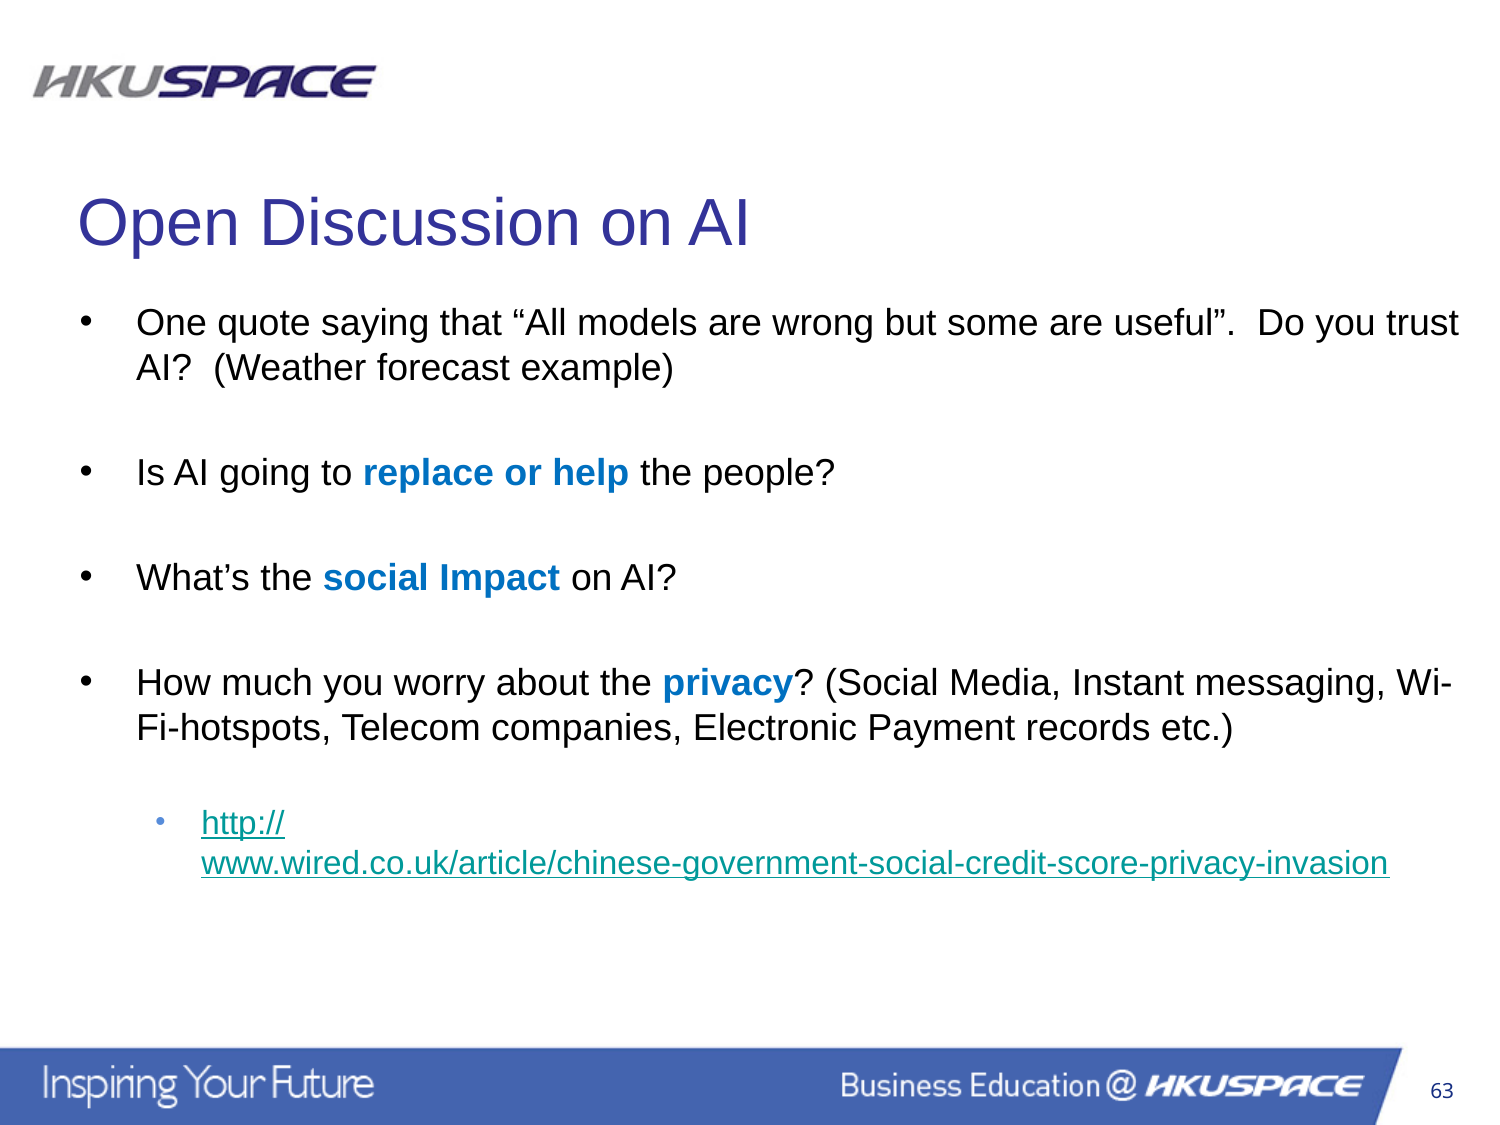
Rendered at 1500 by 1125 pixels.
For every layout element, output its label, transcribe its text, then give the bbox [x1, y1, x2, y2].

picture [0, 0, 1500, 1125]
text_box One quote saying that “All models are wrong but some are useful”. Do you trust AI? (Weather forecast example) Is AI going to replace or help the people? What’s the social Impact on AI? How much you worry about the privacy? (Social Media, Instant messaging, Wi-Fi-hotspots, Telecom companies, Electronic Payment records etc.) http://www.wired.co.uk/article/chinese-government-social-credit-score-privacy-invasion [64, 290, 1483, 1059]
slide_number 63 [1415, 1070, 1499, 1125]
title Open Discussion on AI [62, 101, 1388, 266]
